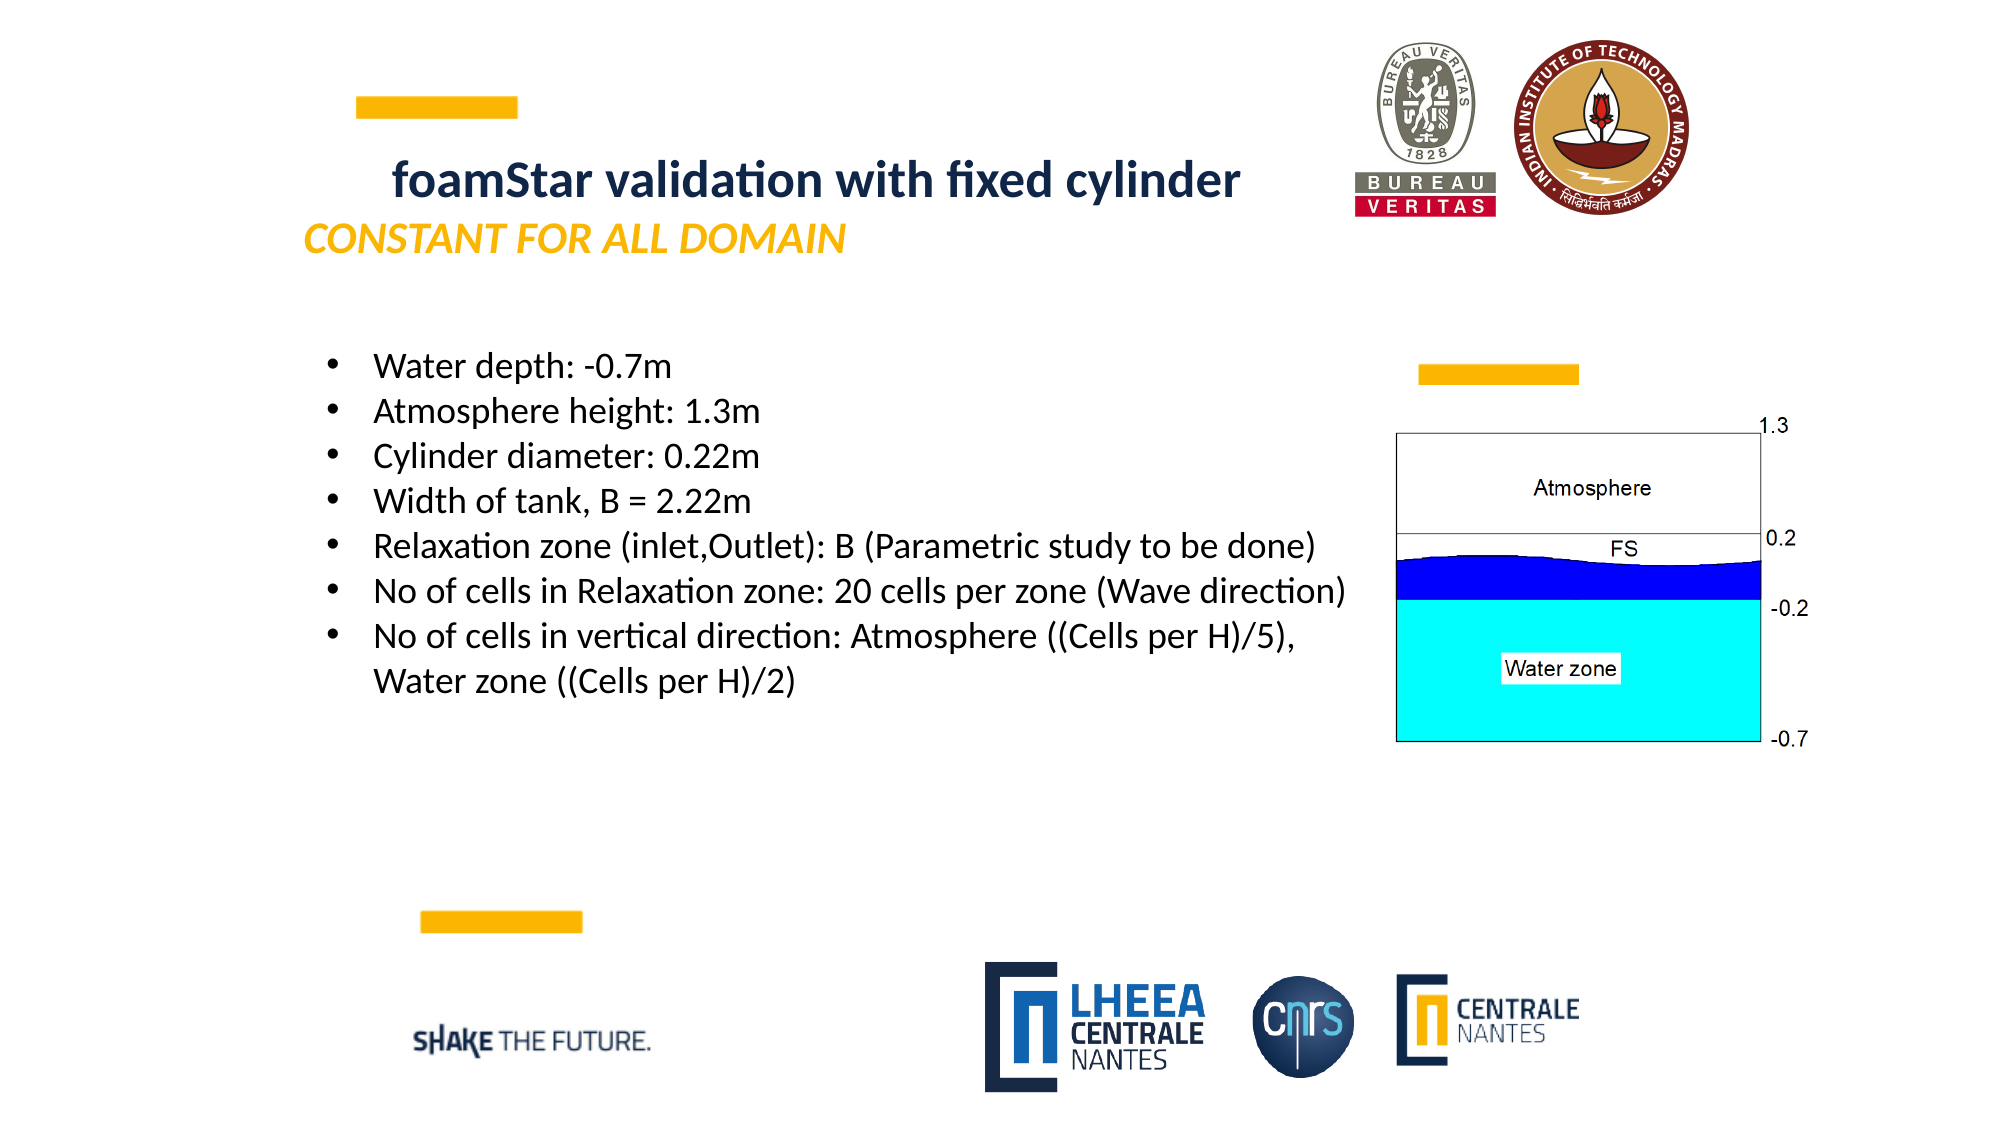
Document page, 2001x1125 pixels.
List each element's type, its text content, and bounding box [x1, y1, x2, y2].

text_box Water depth: -0.7m Atmosphere height: 1.3m Cylinder diameter: 0.22m Width of tank, B = 2.22m Relaxation zone (inlet,Outlet): B (Parametric study to be done) No of cells in Relaxation zone: 20 cells per zone (Wave direction) No of cells in vertical direction: Atmosphere ((Cells per H)/5), Water zone ((Cells per H)/2) [311, 333, 356, 799]
text_box Constant for all domain [290, 202, 356, 270]
picture [356, 40, 1842, 1109]
